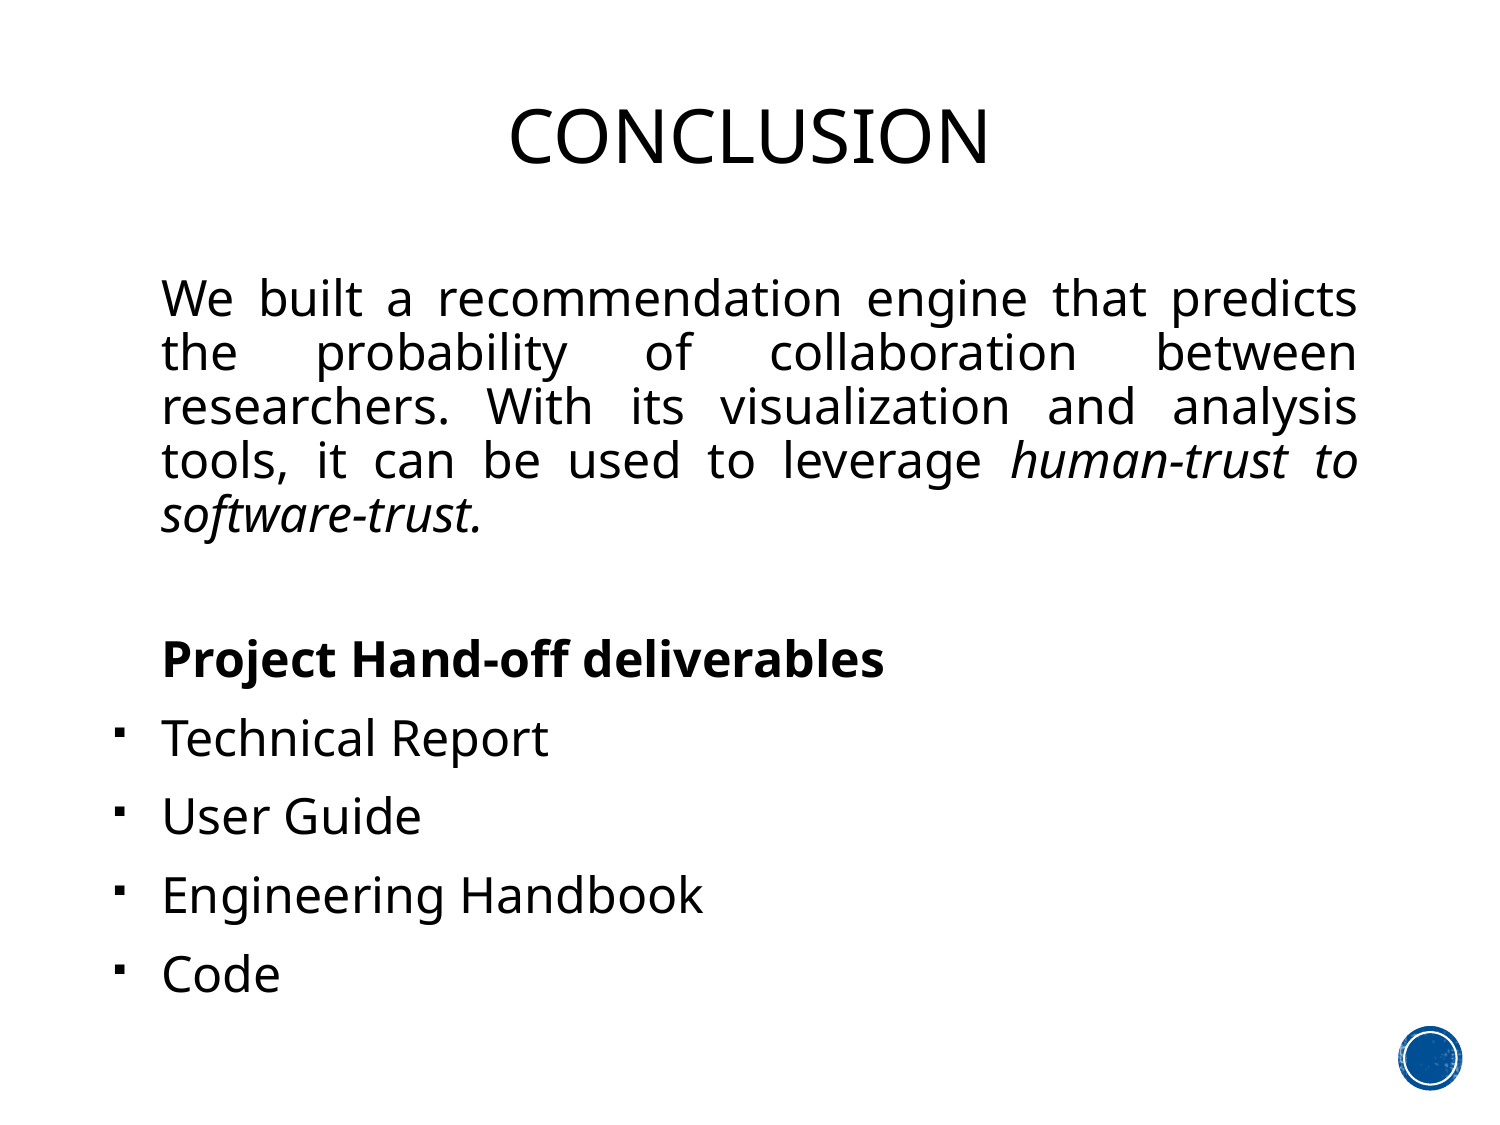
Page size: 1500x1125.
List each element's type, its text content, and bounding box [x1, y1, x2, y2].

title Conclusion [75, 45, 1425, 233]
list We built a recommendation engine that predicts the probability of collaboration between researchers. With its visualization and analysis tools, it can be used to leverage human-trust to software-trust. Project Hand-off deliverables Technical Report User Guide Engineering Handbook Code [75, 262, 1371, 1078]
